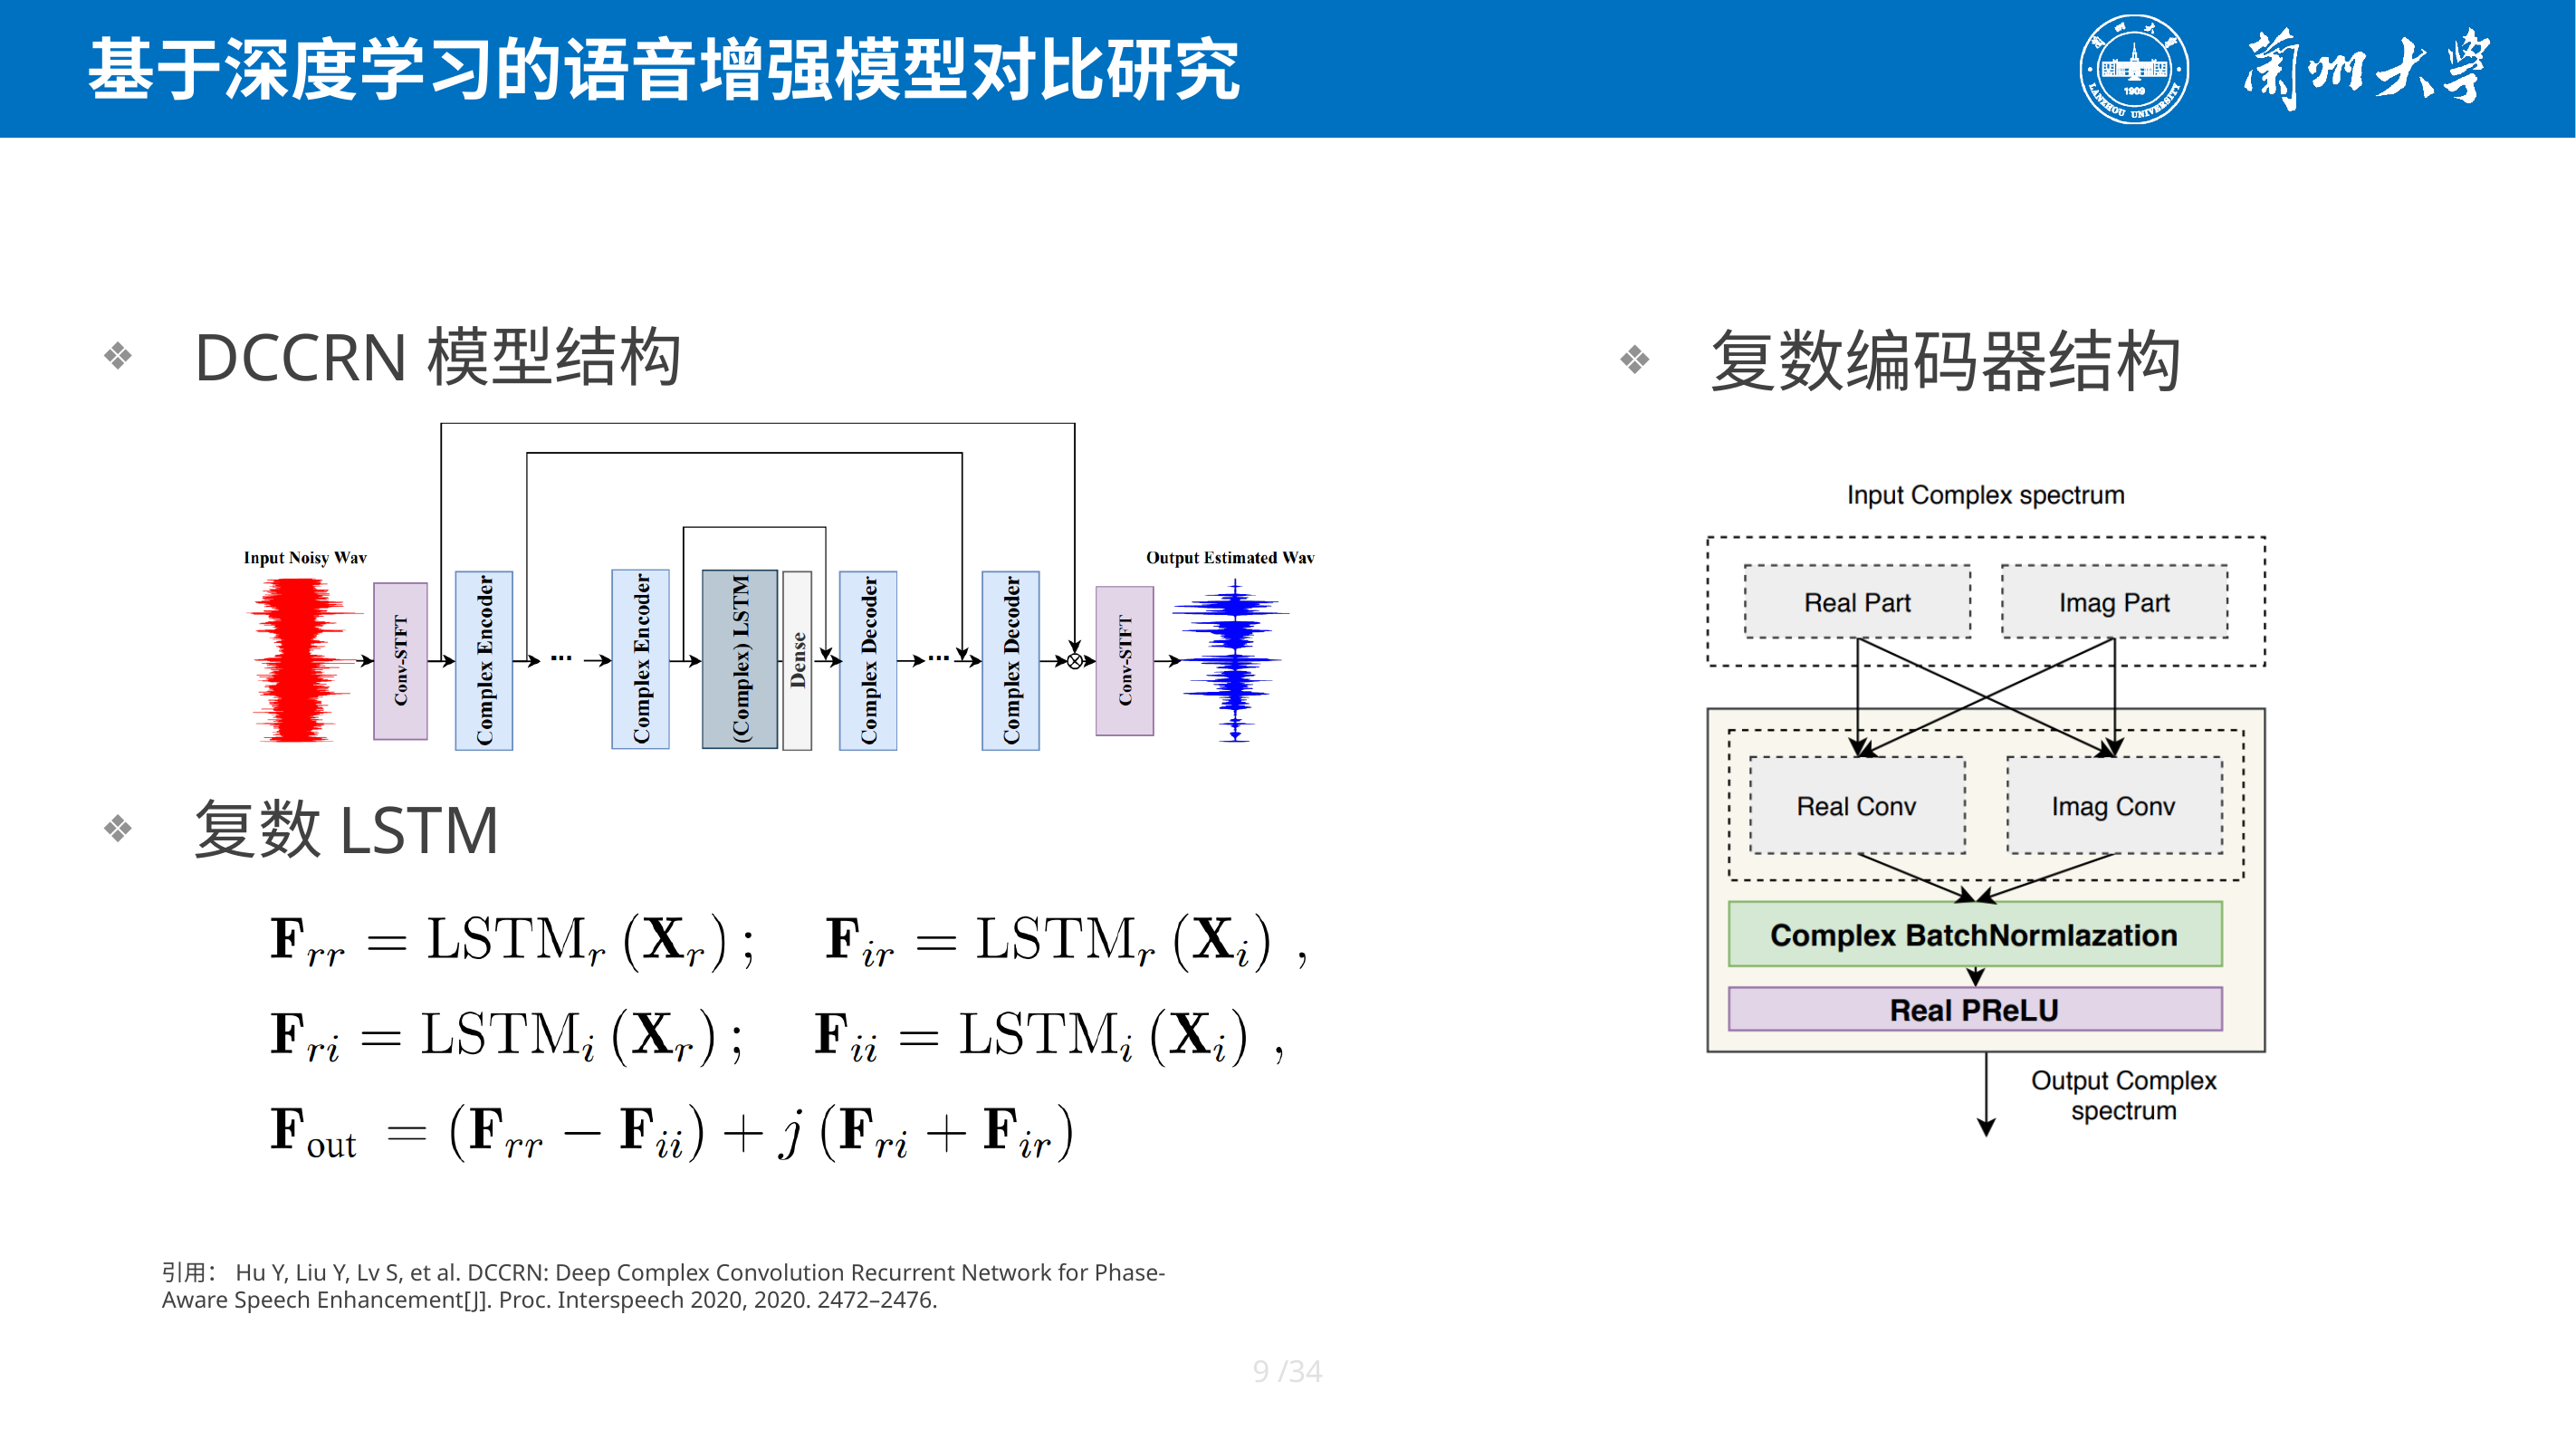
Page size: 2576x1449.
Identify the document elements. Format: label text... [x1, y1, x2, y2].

text_box [0, 0, 2576, 139]
picture [1665, 472, 2306, 1170]
picture [249, 900, 1310, 1170]
slide_number /34 [998, 1346, 1578, 1424]
picture [235, 407, 1325, 772]
text_box 复数编码器结构 [1161, 318, 2576, 1137]
list DCCRN模型结构 复数LSTM [100, 315, 1578, 1137]
title 基于深度学习的语音增强模型对比研究 [0, 1, 1719, 139]
picture [2033, 11, 2576, 129]
text_box 引用：Hu Y, Liu Y, Lv S, et al. DCCRN: Deep Complex Convolution Recurrent Network for Phase-Aware Speech Enhancement[J]. Proc. Interspeech 2020, 2020. 2472–2476. [154, 1250, 1240, 1320]
